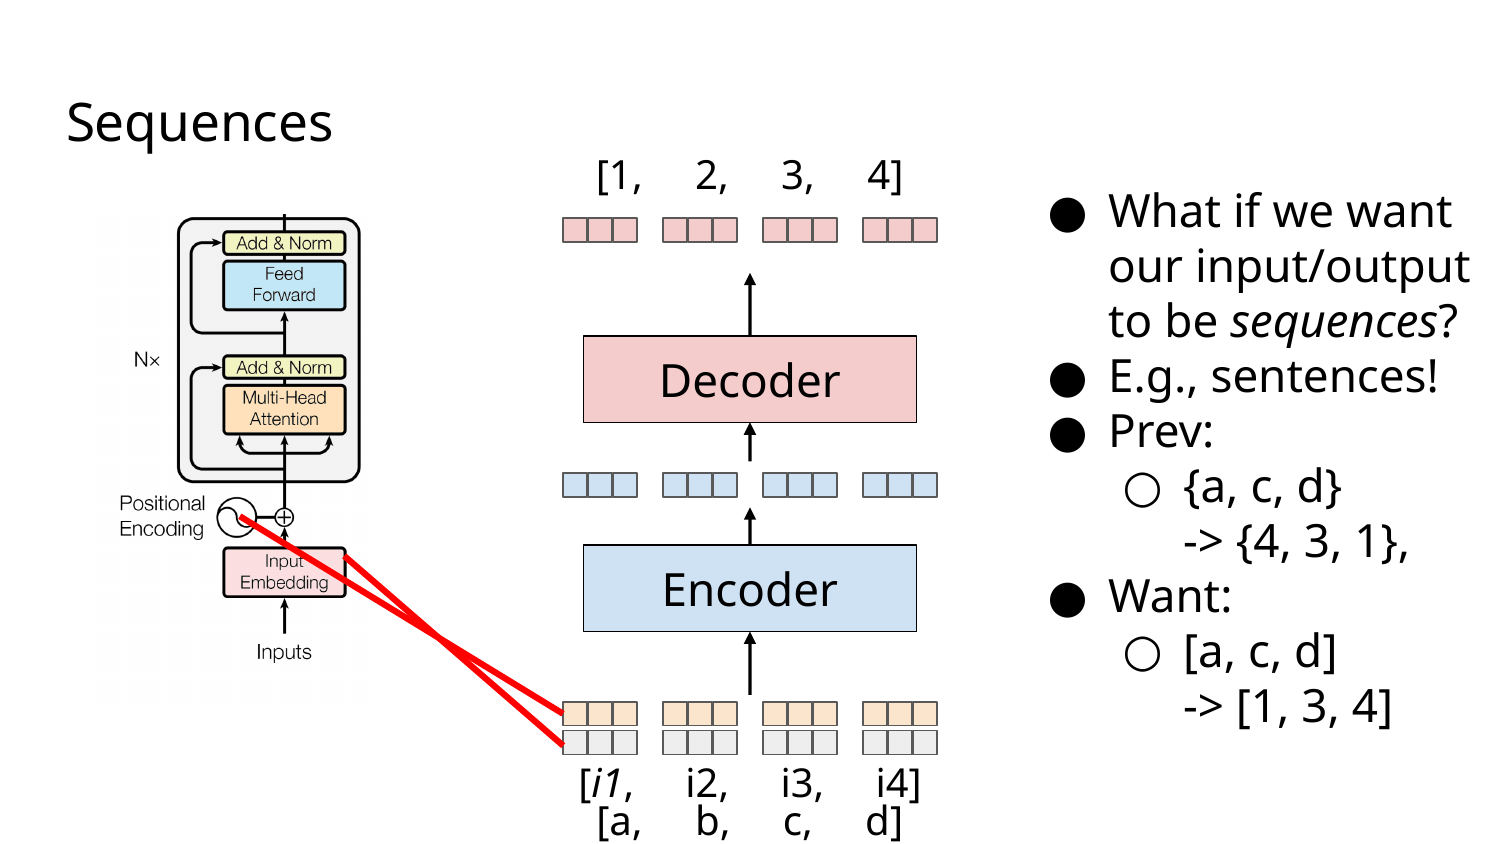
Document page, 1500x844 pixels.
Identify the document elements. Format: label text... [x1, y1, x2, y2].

title Sequences [51, 72, 1449, 167]
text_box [343, 555, 564, 746]
picture [94, 213, 367, 706]
text_box Decoder [583, 336, 917, 423]
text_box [562, 733, 938, 755]
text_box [562, 217, 938, 243]
list [a, b, c, d] [563, 822, 937, 844]
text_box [562, 472, 938, 498]
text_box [569, 701, 938, 726]
list [1, 2, 3, 4] [563, 167, 937, 214]
text_box Encoder [583, 545, 917, 632]
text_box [239, 515, 564, 714]
list [i1, i2, i3, i4] [563, 762, 937, 822]
text_box What if we want our input/output to be sequences? E.g., sentences! Prev: {a, c, d} -> {4, 3, 1}, Want: [a, c, d] -> [1, 3, 4] [1018, 166, 1500, 747]
